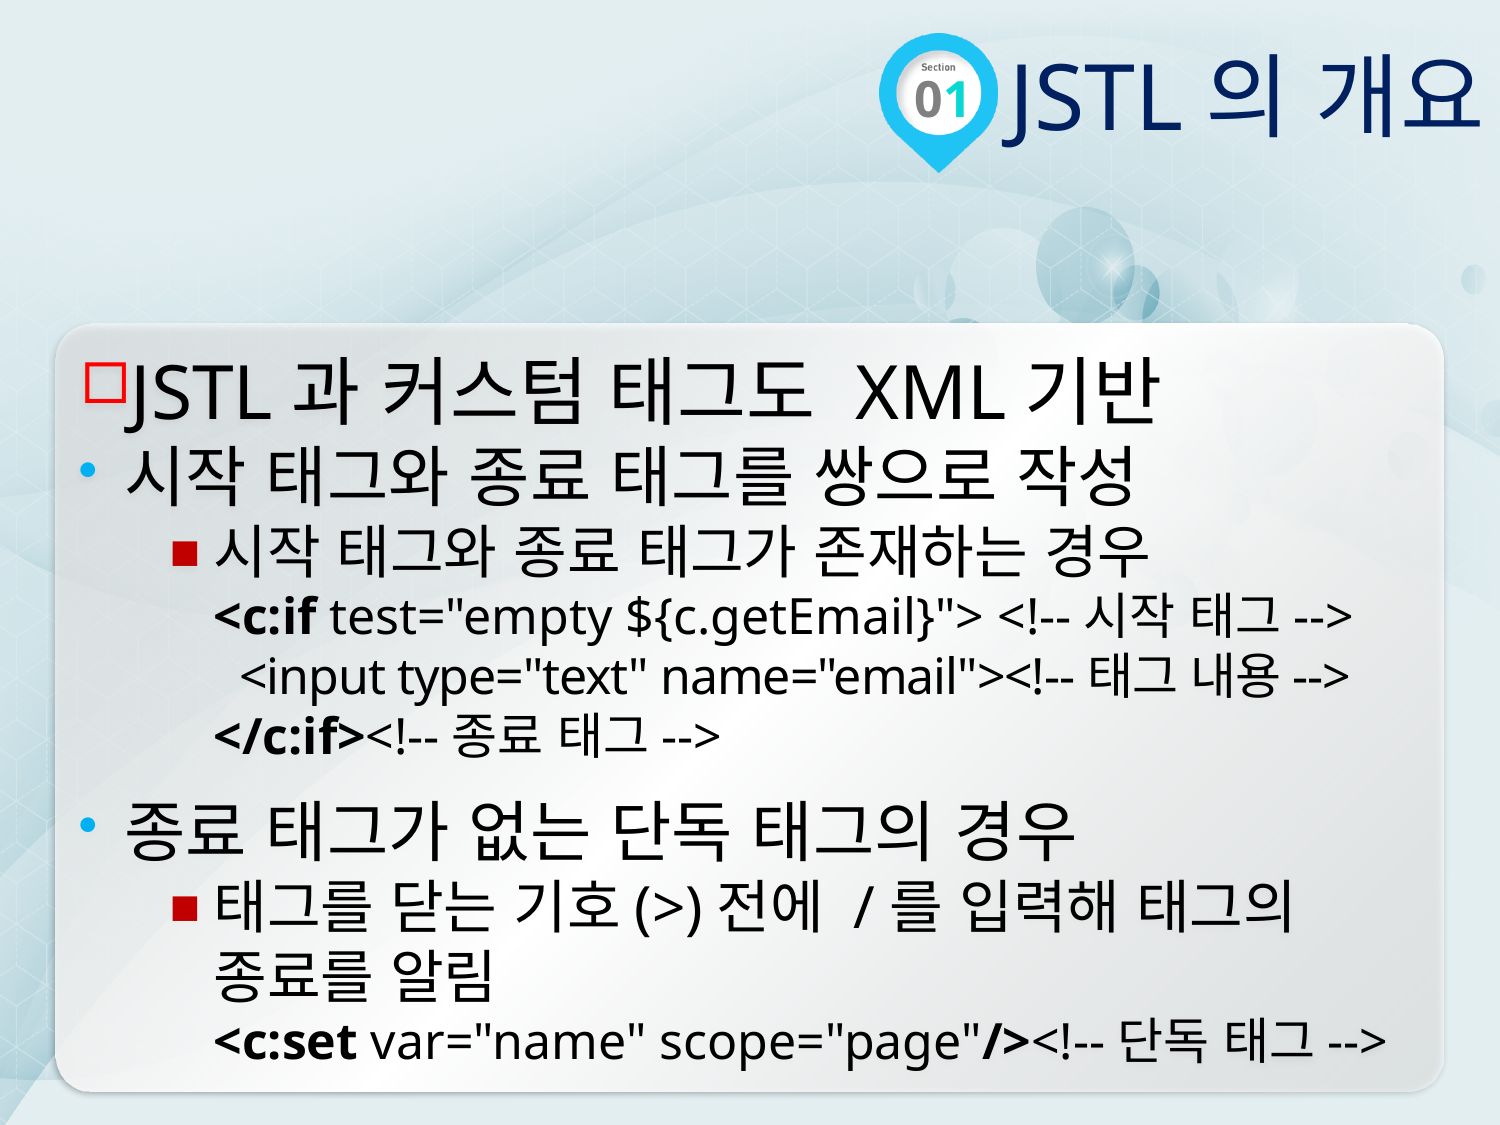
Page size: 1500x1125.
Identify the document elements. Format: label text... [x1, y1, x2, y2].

title JSTL의 개요 [0, 0, 1500, 188]
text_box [879, 33, 999, 173]
text_box JSTL과 커스텀 태그도 XML기반 시작 태그와 종료 태그를 쌍으로 작성 시작 태그와 종료 태그가 존재하는 경우 <c:if test="empty ${c.getEmail}"> <!--시작 태그--> <input type="text" name="email"><!--태그 내용--> </c:if><!--종료 태그--> 종료 태그가 없는 단독 태그의 경우 태그를 닫는 기호(>)전에 /를 입력해 태그의 종료를 알림 <c:set var="name" scope="page"/><!--단독 태그--> [53, 321, 1446, 1094]
